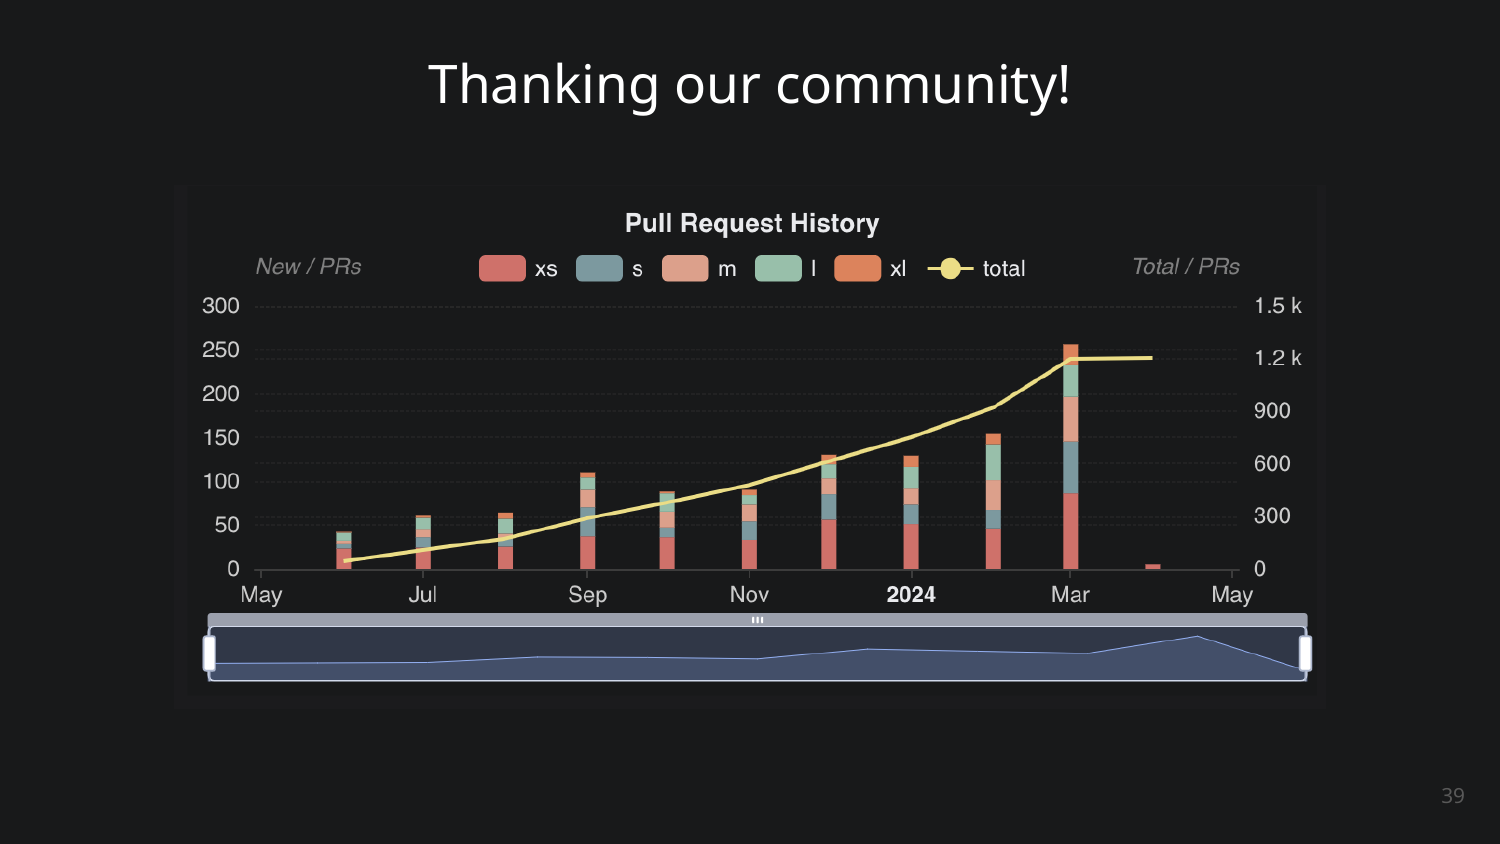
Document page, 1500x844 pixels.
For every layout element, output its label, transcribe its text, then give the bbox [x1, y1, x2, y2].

title Thanking our community! [51, 35, 1449, 130]
picture [173, 185, 1327, 710]
slide_number ‹#› [1389, 764, 1480, 830]
